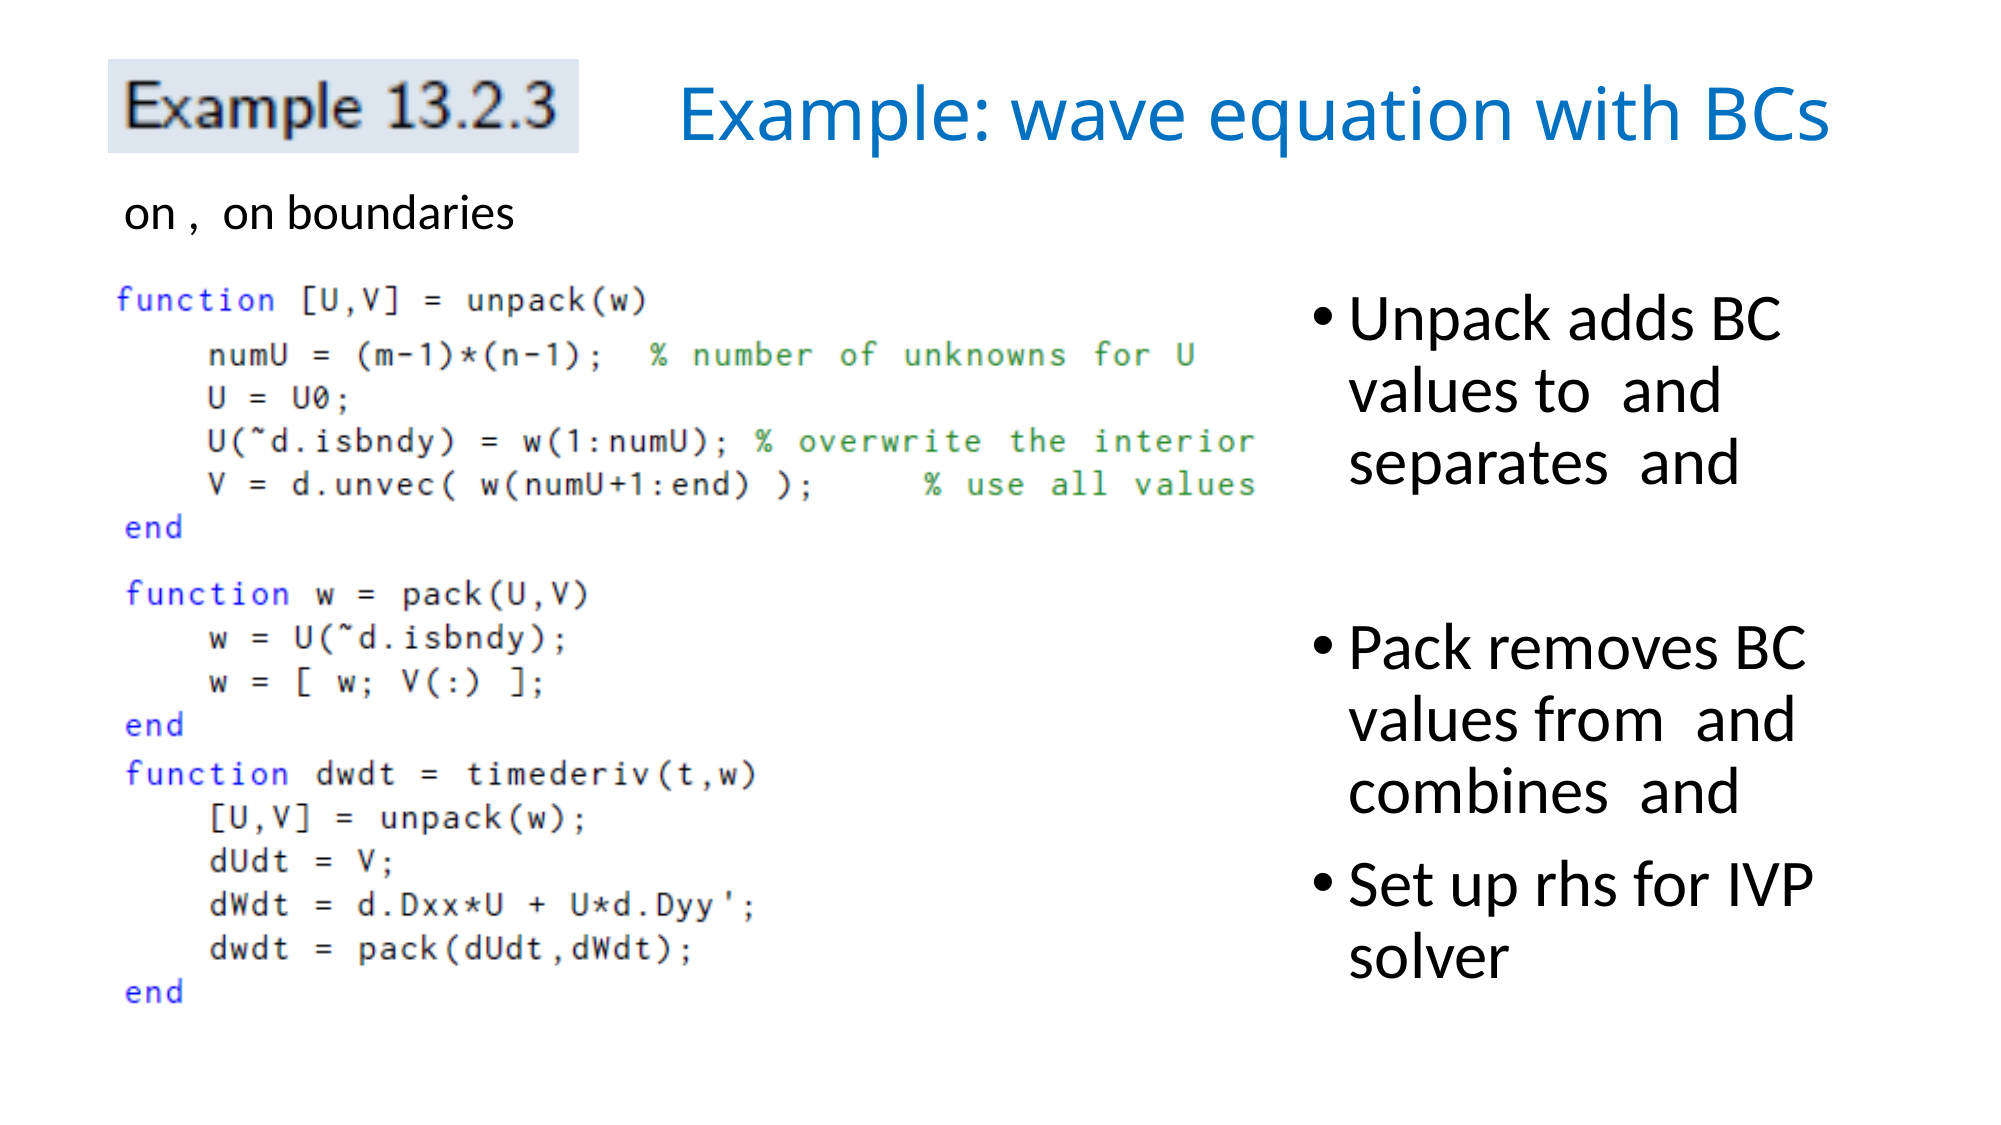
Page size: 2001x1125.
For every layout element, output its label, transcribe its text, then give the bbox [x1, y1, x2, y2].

picture [108, 572, 603, 749]
picture [112, 750, 775, 1018]
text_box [54, 274, 1270, 551]
title Example: wave equation with BCs [662, 59, 1863, 173]
picture [108, 59, 579, 153]
